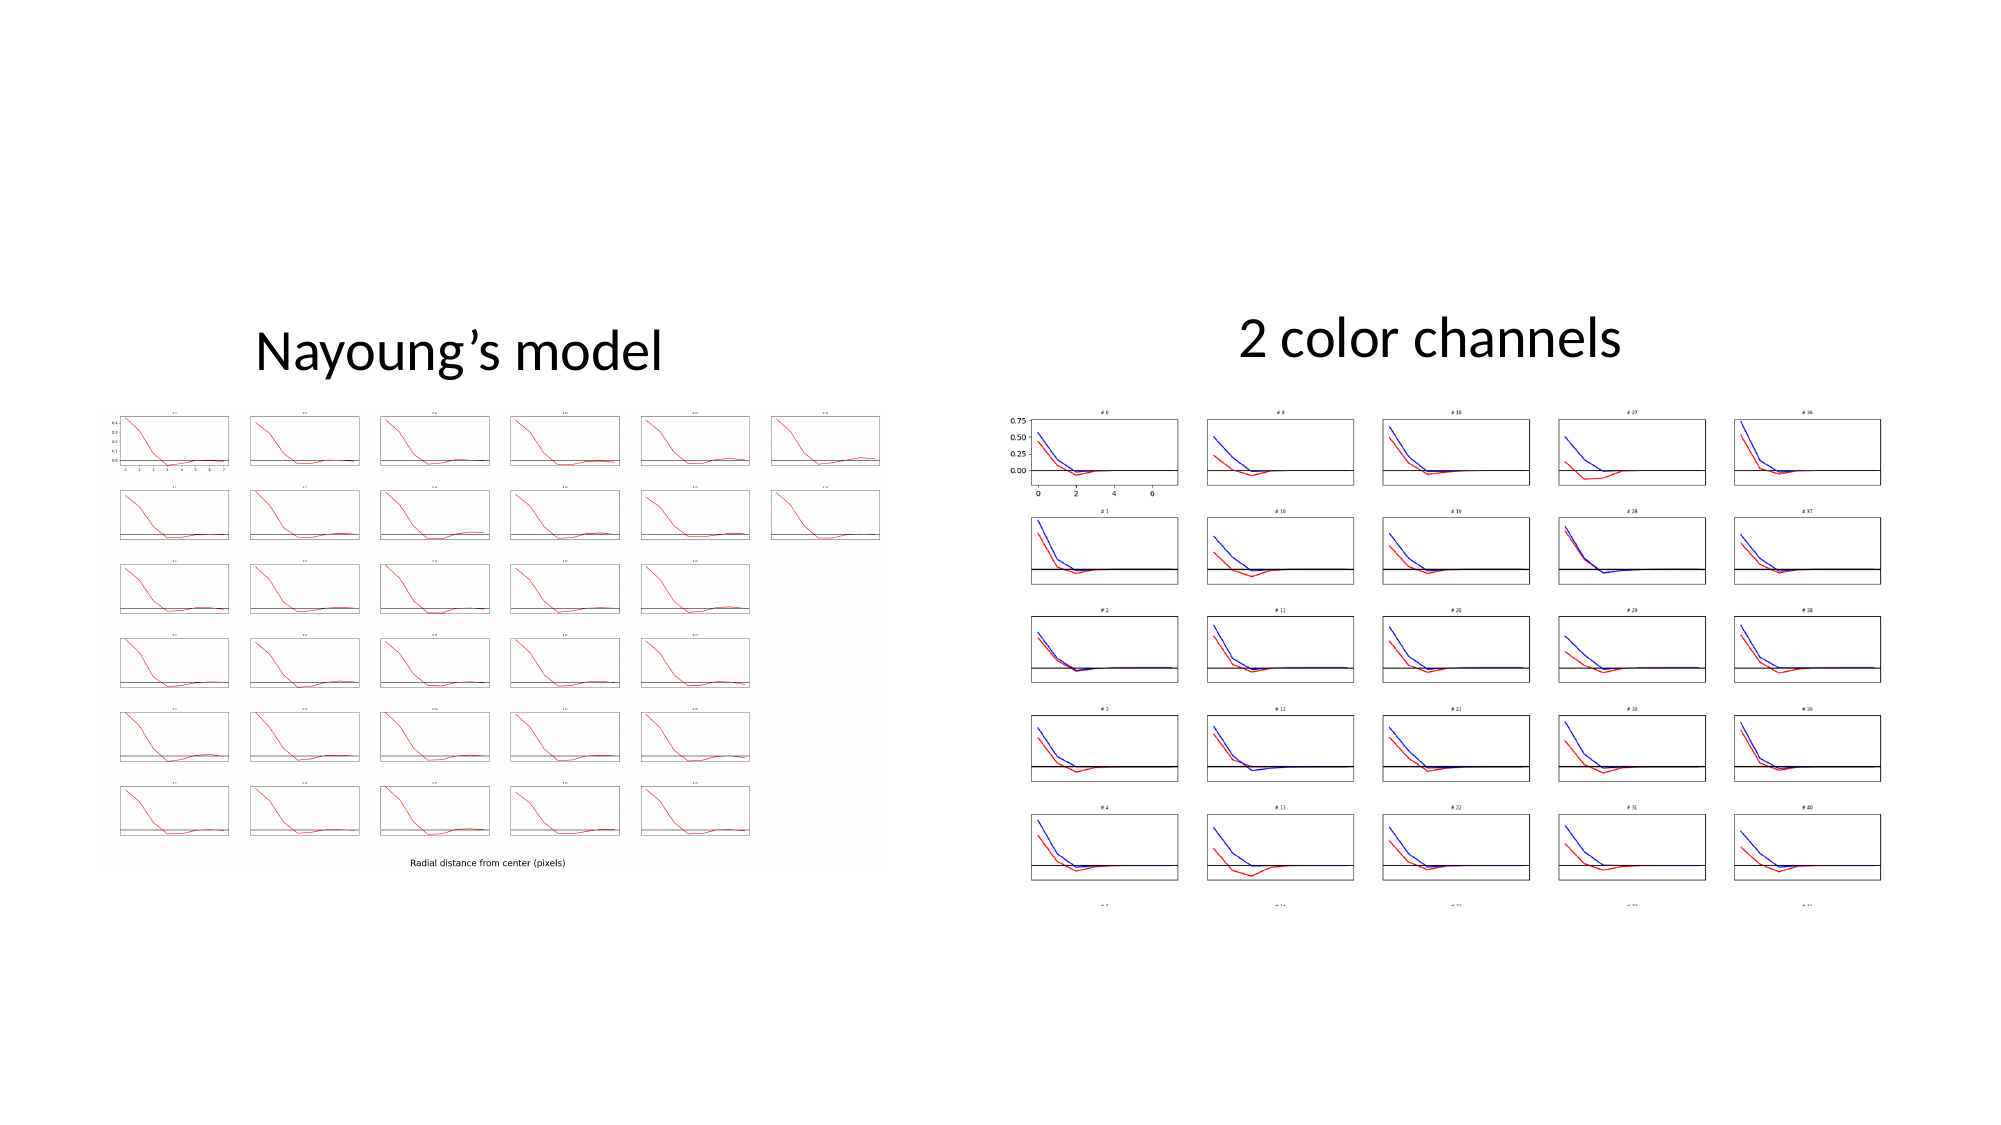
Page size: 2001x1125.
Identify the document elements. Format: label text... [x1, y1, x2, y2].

list Nayoung’s model [240, 312, 726, 405]
picture [95, 405, 893, 876]
picture [1000, 405, 1894, 906]
text_box 2 color channels [1223, 299, 1708, 398]
